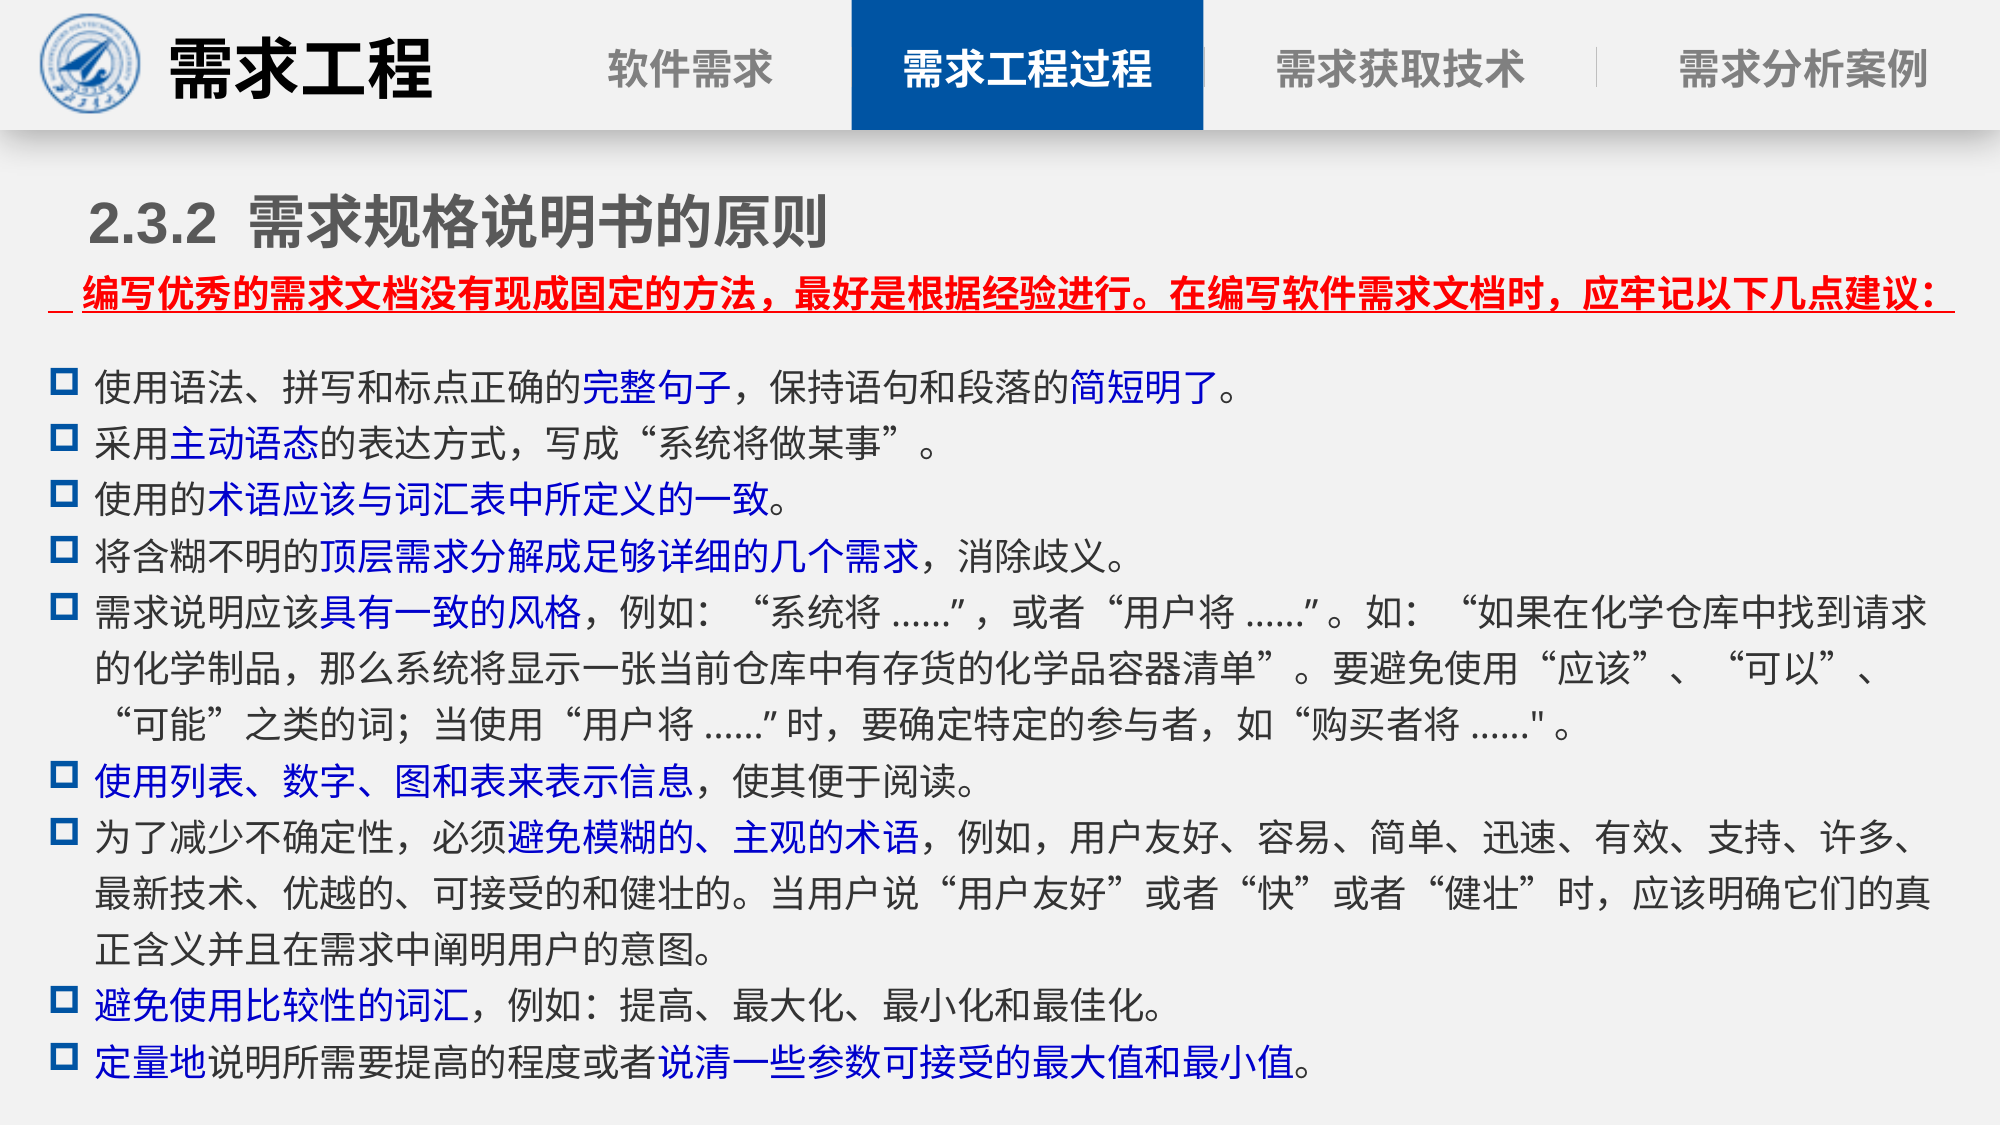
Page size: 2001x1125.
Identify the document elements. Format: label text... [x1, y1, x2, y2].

text_box 需求获取技术 [1264, 35, 1536, 102]
text_box 需求工程 [152, 18, 480, 115]
text_box [1205, 0, 2000, 131]
text_box 2.3.2 需求规格说明书的原则 [88, 177, 1111, 263]
text_box [0, 0, 851, 131]
picture [22, 4, 153, 122]
text_box 需求分析案例 [1665, 35, 1942, 102]
text_box 软件需求 [580, 35, 802, 102]
text_box 编写优秀的需求文档没有现成固定的方法，最好是根据经验进行。在编写软件需求文档时，应牢记以下几点建议： 使用语法、拼写和标点正确的完整句子，保持语句和段落的简短明了。 采用主动语态的表达方式，写成“系统将做某事”。 使用的术语应该与词汇表中所定义的一致。 将含糊不明的顶层需求分解成足够详细的几个需求，消除歧义。 需求说明应该具有一致的风格，例如：“系统将......”，或者“用户将......”。如：“如果在化学仓库中找到请求的化学制品，那么系统将显示一张当前仓库中有存货的化学品容器清单”。要避免使用“应该”、“可以”、“可能”之类的词；当使用“用户将......”时，要确定特定的参与者，如“购买者将......"。 使用列表、数字、图和表来表示信息，使其便于阅读。 为了减少不确定性，必须避免模糊的、主观的术语，例如，用户友好、容易、简单、迅速、有效、支持、许多、最新技术、优越的、可接受的和健壮的。当用户说“用户友好”或者“快”或者“健壮”时，应该明确它们的真正含义并且在需求中阐明用户的意图。 避免使用比较性的词汇，例如：提高、最大化、最小化和最佳化。 定量地说明所需要提高的程度或者说清一些参数可接受的最大值和最小值。 [32, 240, 1970, 1091]
text_box 需求工程过程 [892, 35, 1164, 102]
text_box [851, 0, 1205, 131]
